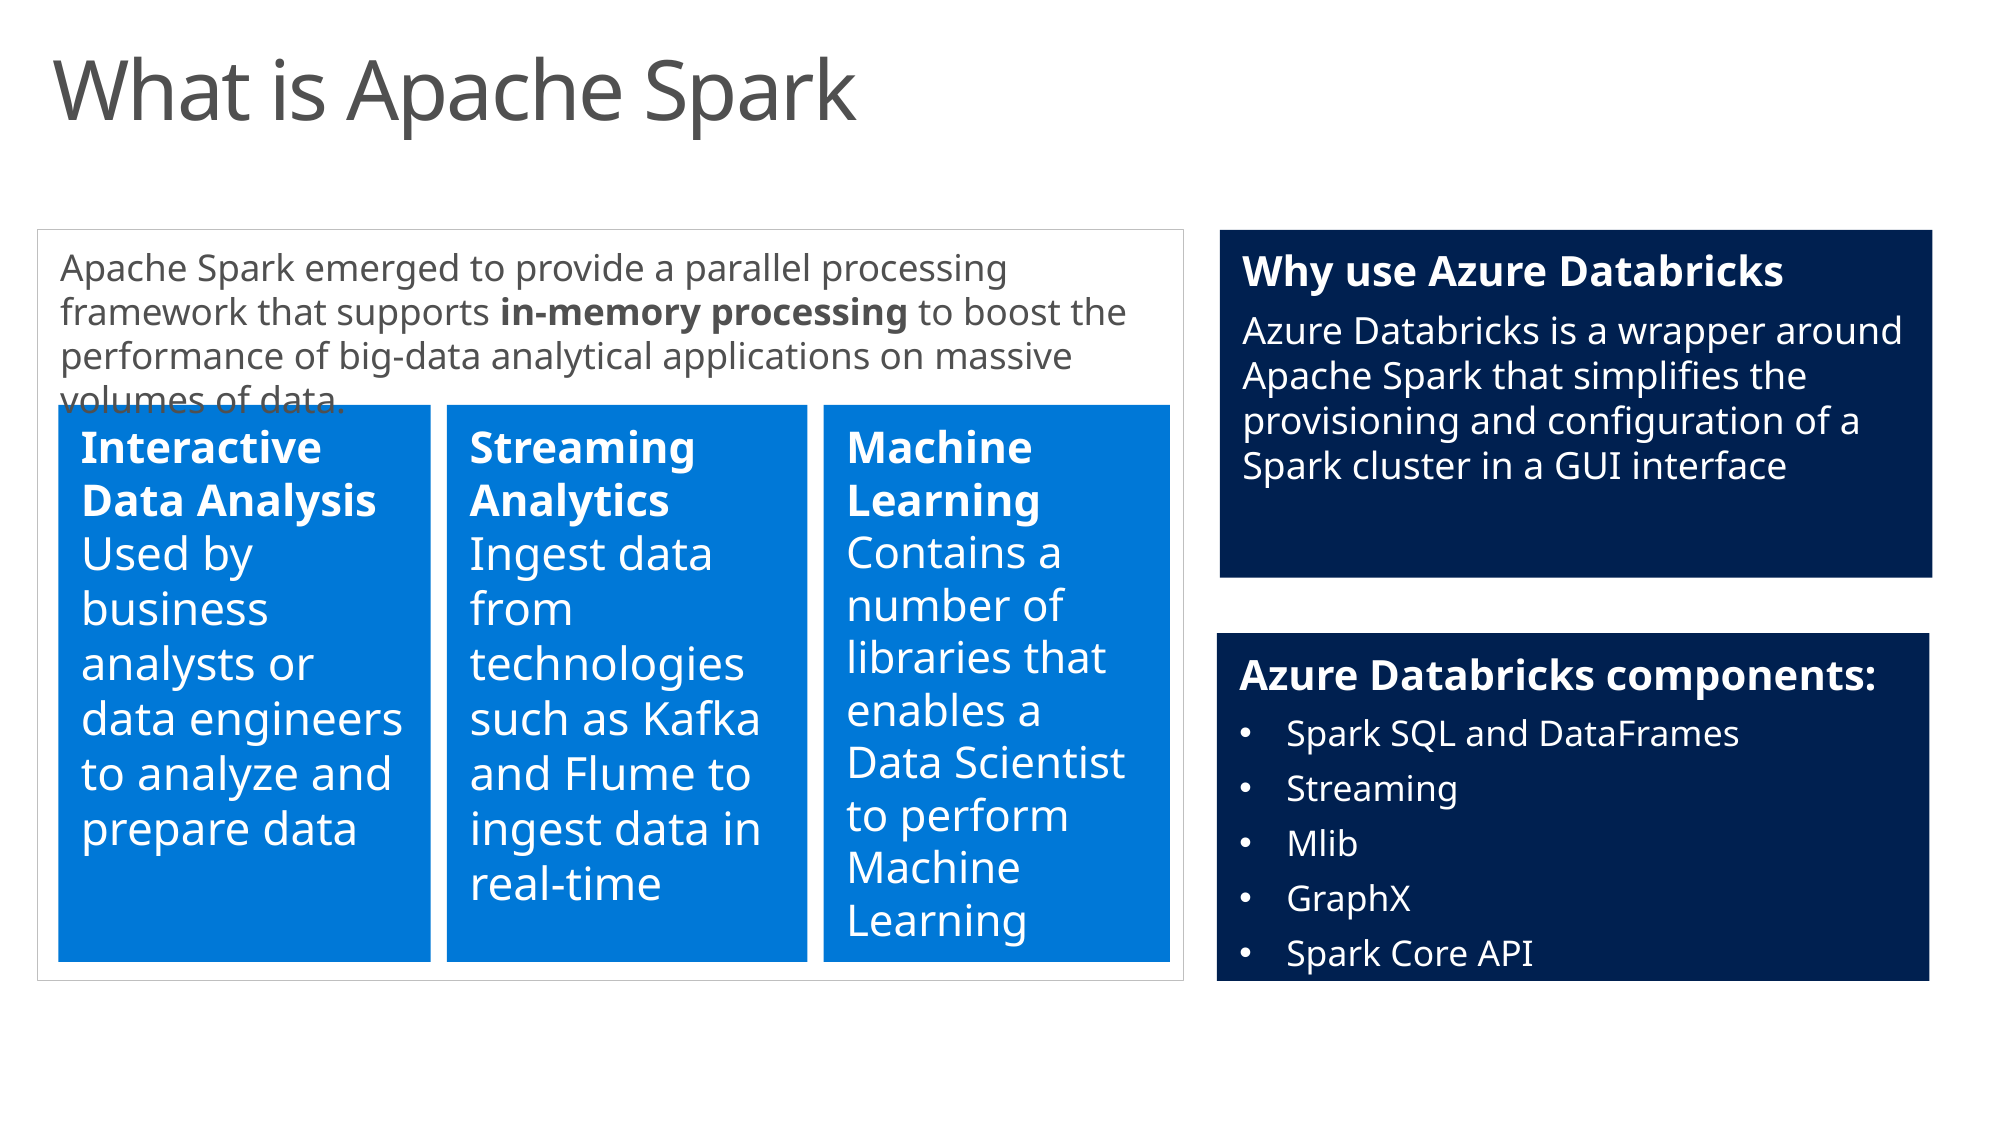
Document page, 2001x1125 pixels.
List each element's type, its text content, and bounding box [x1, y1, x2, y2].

title What is Apache Spark [37, 37, 1957, 188]
text_box Azure Databricks components: Spark SQL and DataFrames Streaming Mlib GraphX Spark Core API [1216, 633, 1930, 981]
text_box Why use Azure Databricks Azure Databricks is a wrapper around Apache Spark that simplifies the provisioning and configuration of a Spark cluster in a GUI interface [1219, 229, 1933, 578]
text_box Apache Spark emerged to provide a parallel processing framework that supports in-memory processing to boost the performance of big-data analytical applications on massive volumes of data. [37, 229, 1184, 981]
